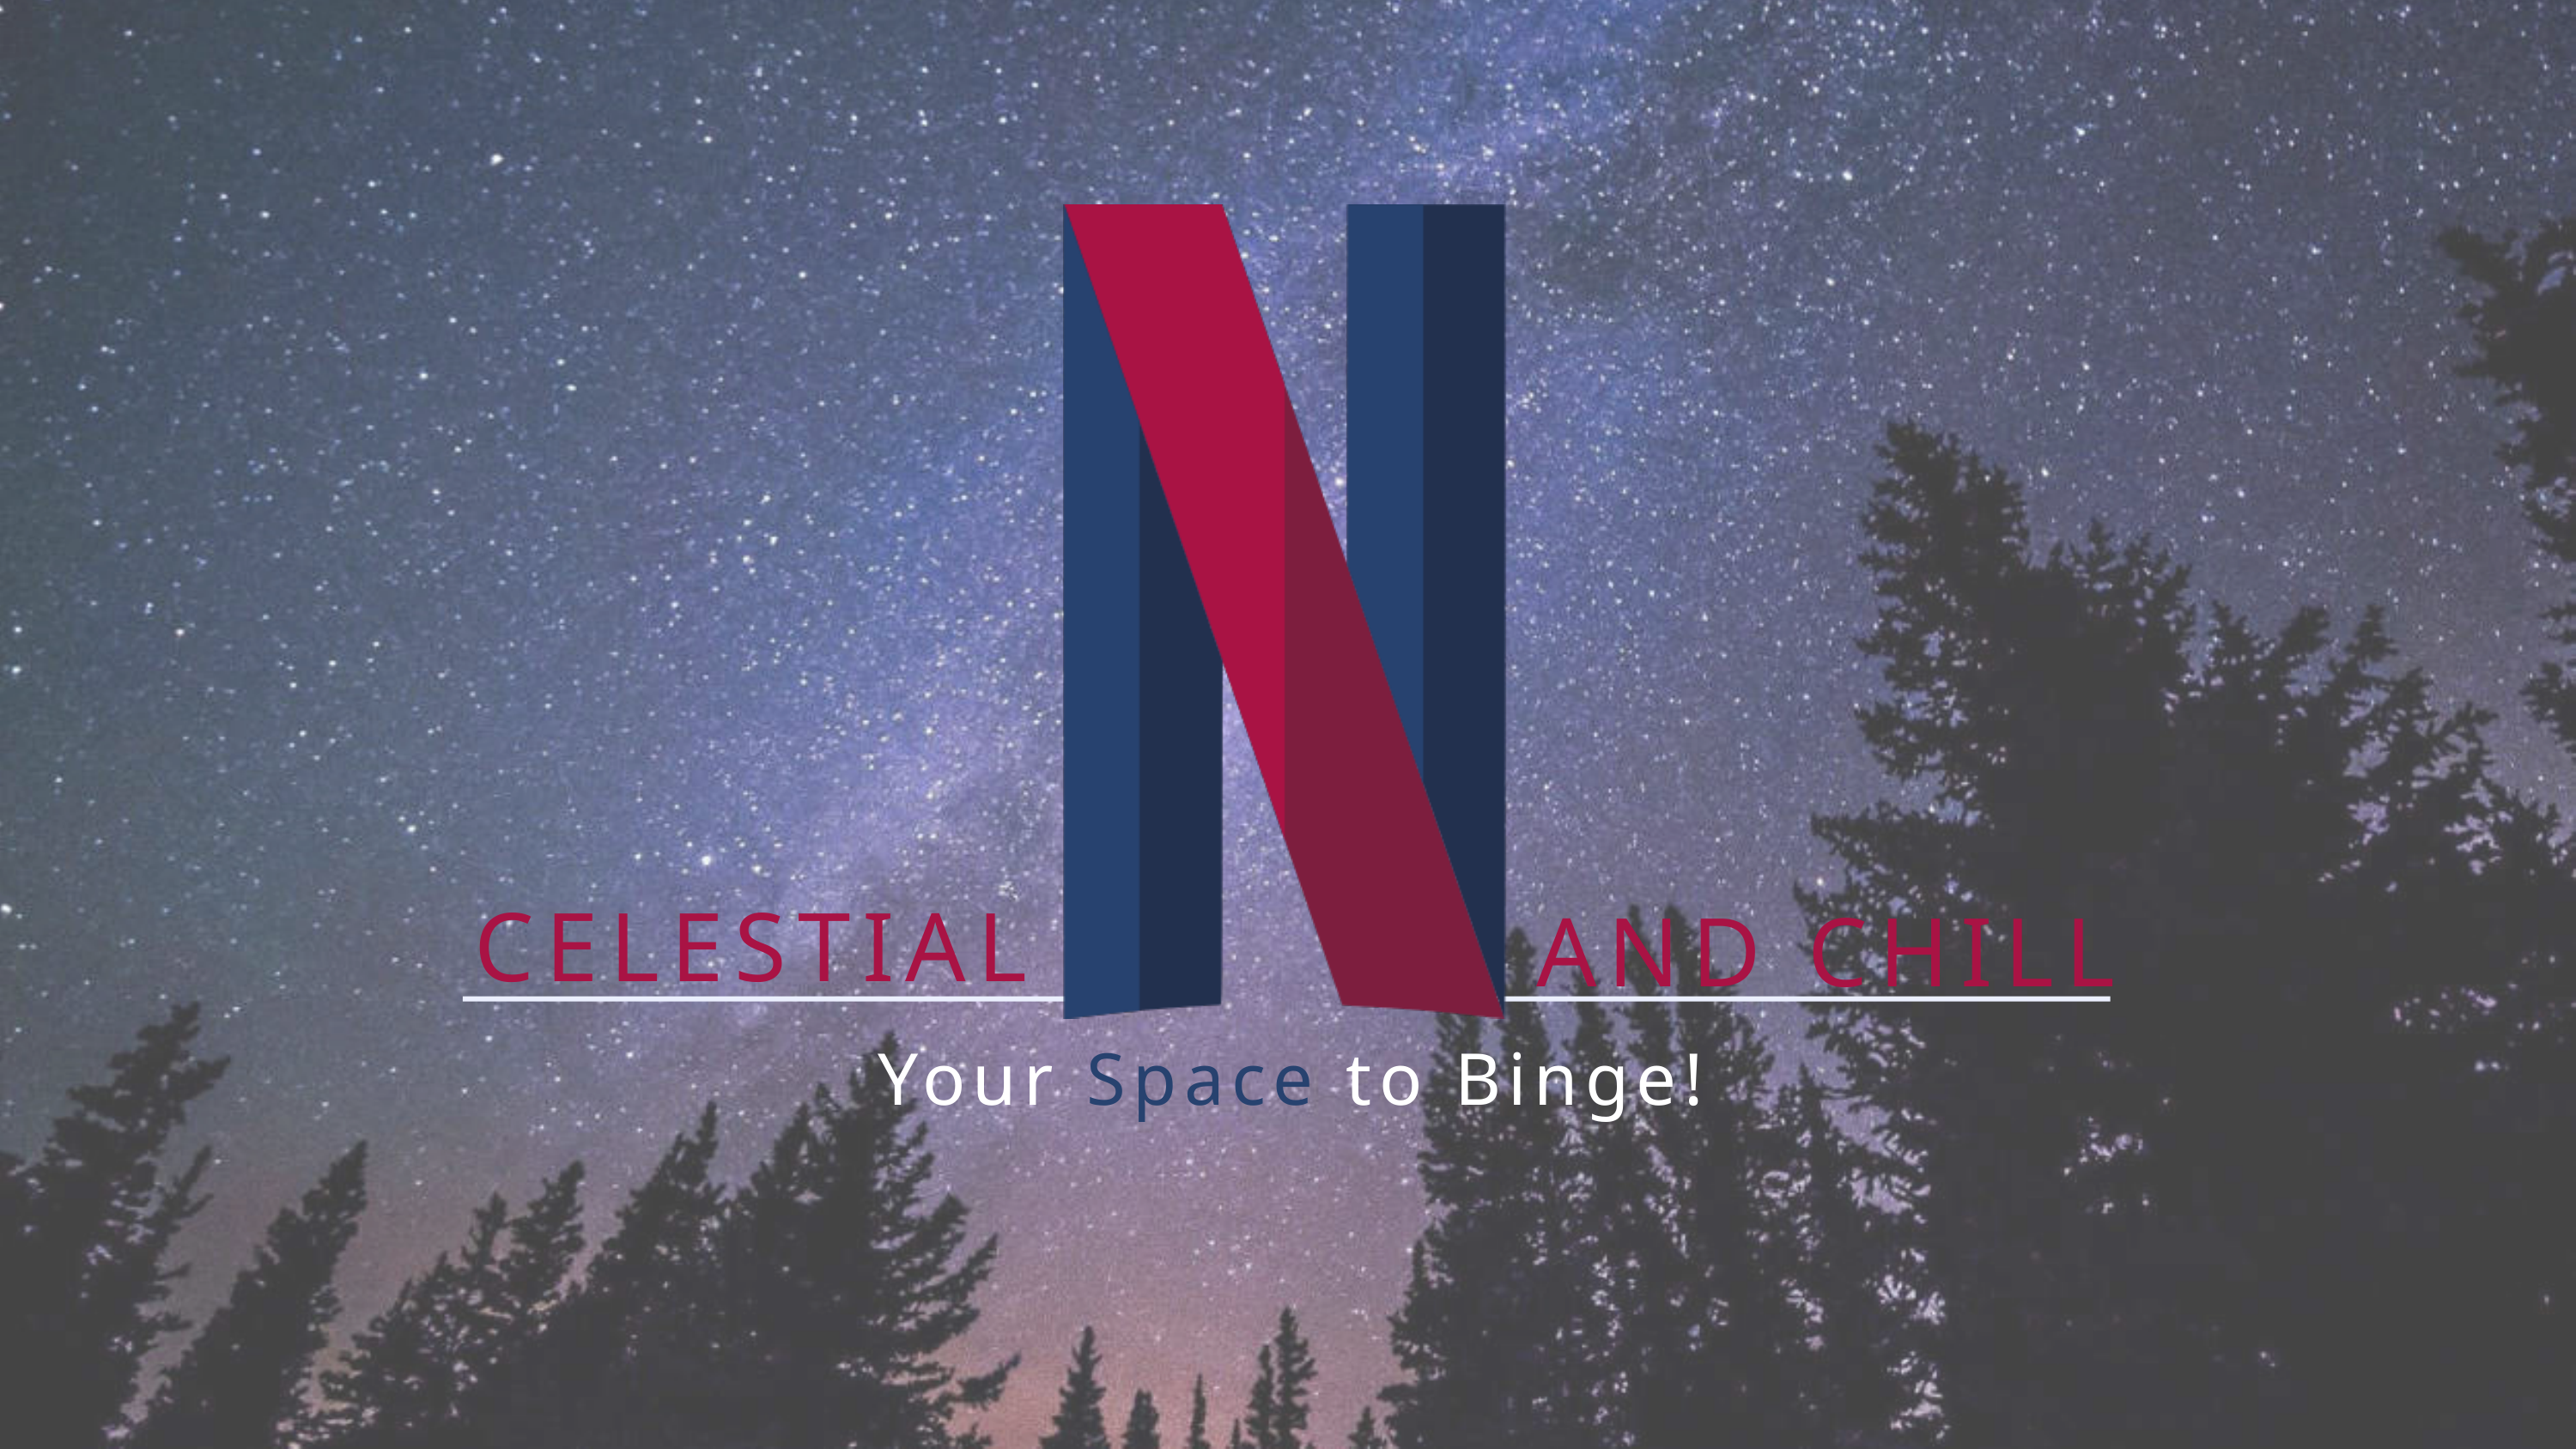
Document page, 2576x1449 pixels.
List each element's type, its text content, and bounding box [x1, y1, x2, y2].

text_box [878, 204, 1692, 1005]
text_box Your Space to Binge! [878, 1005, 1740, 1120]
text_box [0, 0, 2576, 1449]
text_box AND CHILL [1516, 882, 2136, 1006]
text_box CELESTIAL [440, 877, 1062, 1001]
